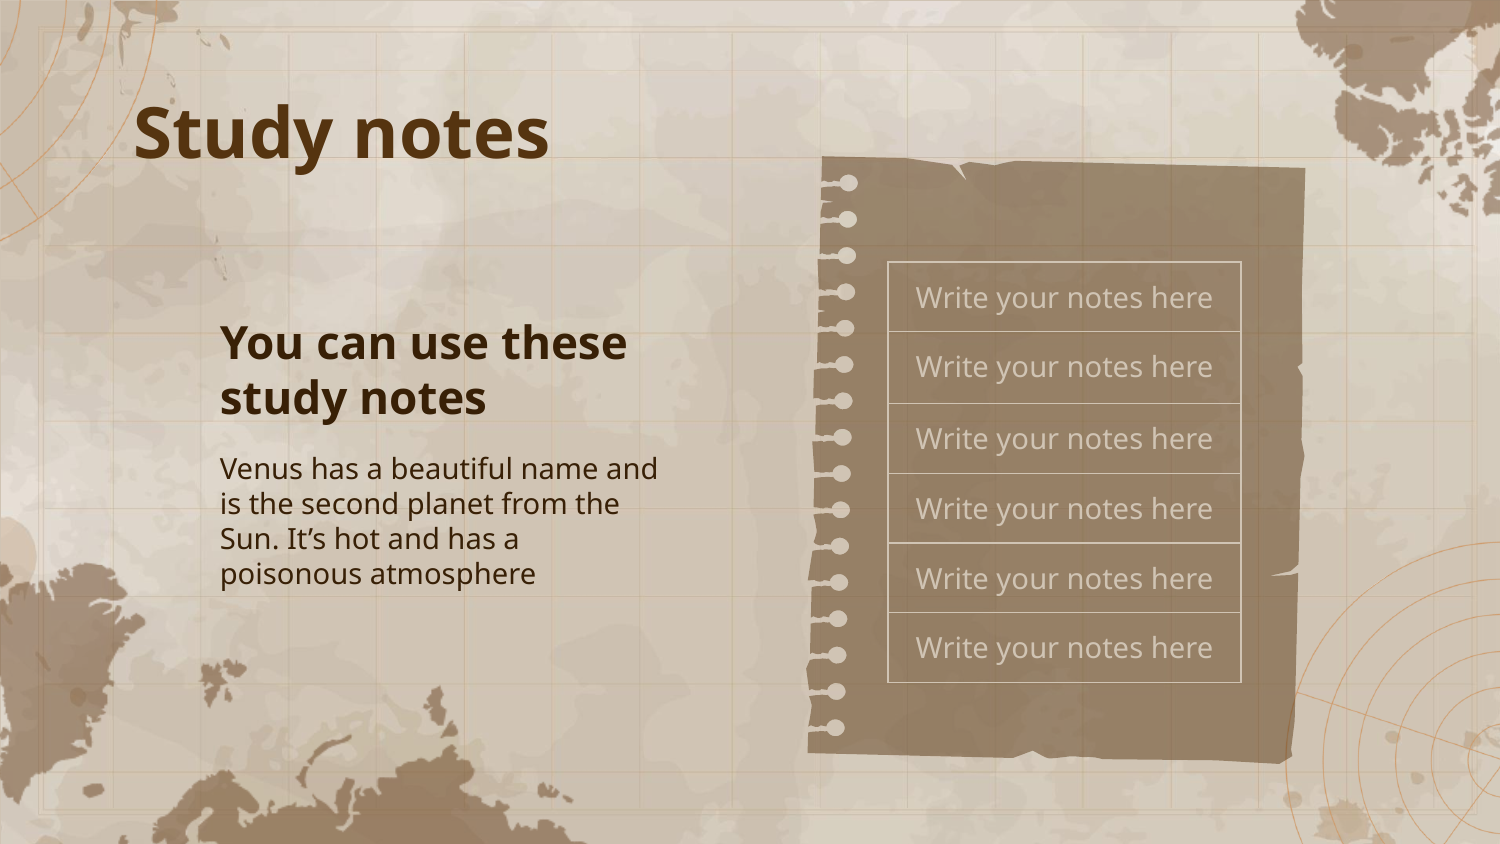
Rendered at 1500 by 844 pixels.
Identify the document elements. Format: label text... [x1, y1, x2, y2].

table_cell Write your notes here [889, 404, 1240, 473]
table_cell Write your notes here [889, 613, 1240, 682]
table_cell Write your notes here [889, 332, 1240, 403]
table_cell Write your notes here [889, 474, 1240, 542]
picture [0, 0, 1500, 844]
text_box [806, 156, 1306, 764]
text_box You can use these study notes [204, 298, 729, 423]
table_cell Write your notes here [889, 544, 1240, 612]
title Study notes [118, 72, 1382, 167]
text_box Venus has a beautiful name and is the second planet from the Sun. It’s hot and has a poisonous atmosphere [204, 435, 684, 606]
table_header Write your notes here [889, 263, 1240, 331]
